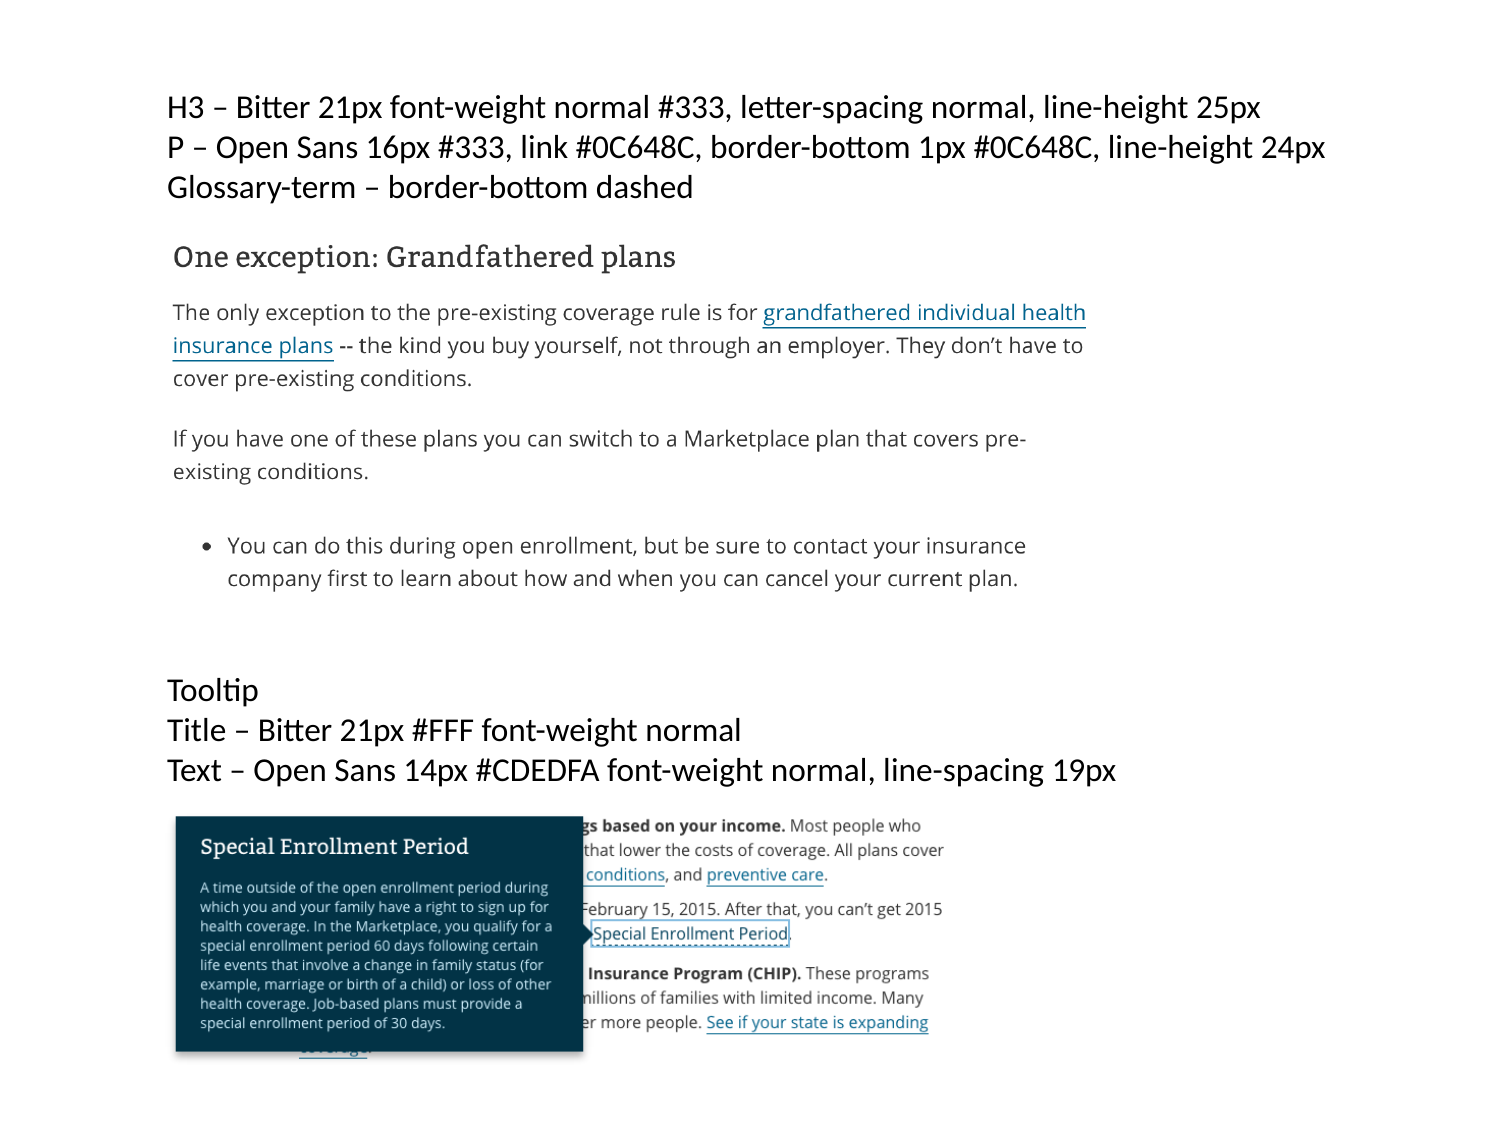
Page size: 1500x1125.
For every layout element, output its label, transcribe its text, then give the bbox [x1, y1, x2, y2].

text_box Tooltip Title – Bitter 21px #FFF font-weight normal Text – Open Sans 14px #CDEDFA font-weight normal, line-spacing 19px [159, 661, 1375, 836]
picture [146, 228, 1122, 623]
text_box H3 – Bitter 21px font-weight normal #333, letter-spacing normal, line-height 25px P – Open Sans 16px #333, link #0C648C, border-bottom 1px #0C648C, line-height 24px Glossary-term – border-bottom dashed [159, 78, 1375, 213]
picture [135, 798, 1005, 1075]
